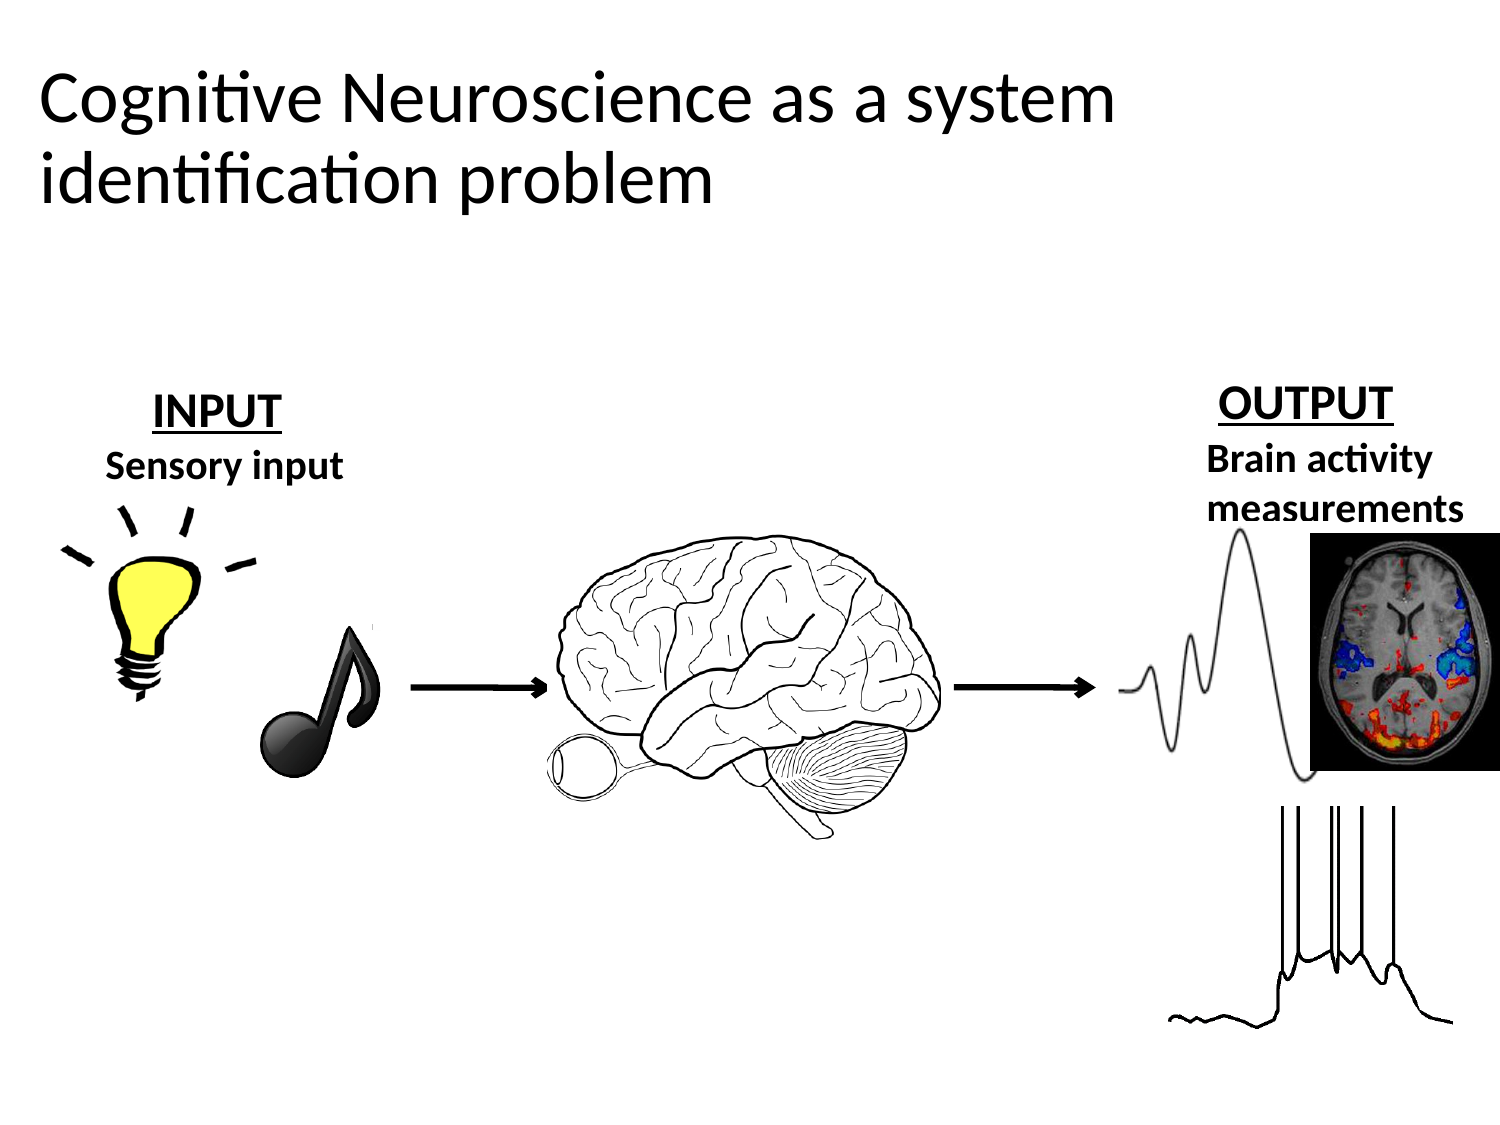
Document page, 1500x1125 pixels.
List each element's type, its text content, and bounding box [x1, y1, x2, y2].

text_box Sensory input [90, 430, 360, 496]
text_box Cognitive Neuroscience as a system identification problem [24, 45, 1474, 233]
picture [43, 494, 381, 779]
picture [1158, 806, 1453, 1037]
text_box INPUT [137, 369, 298, 445]
text_box Brain activity measurements [1191, 423, 1480, 533]
text_box OUTPUT [1203, 362, 1409, 438]
picture [547, 533, 941, 842]
picture [1113, 521, 1500, 790]
